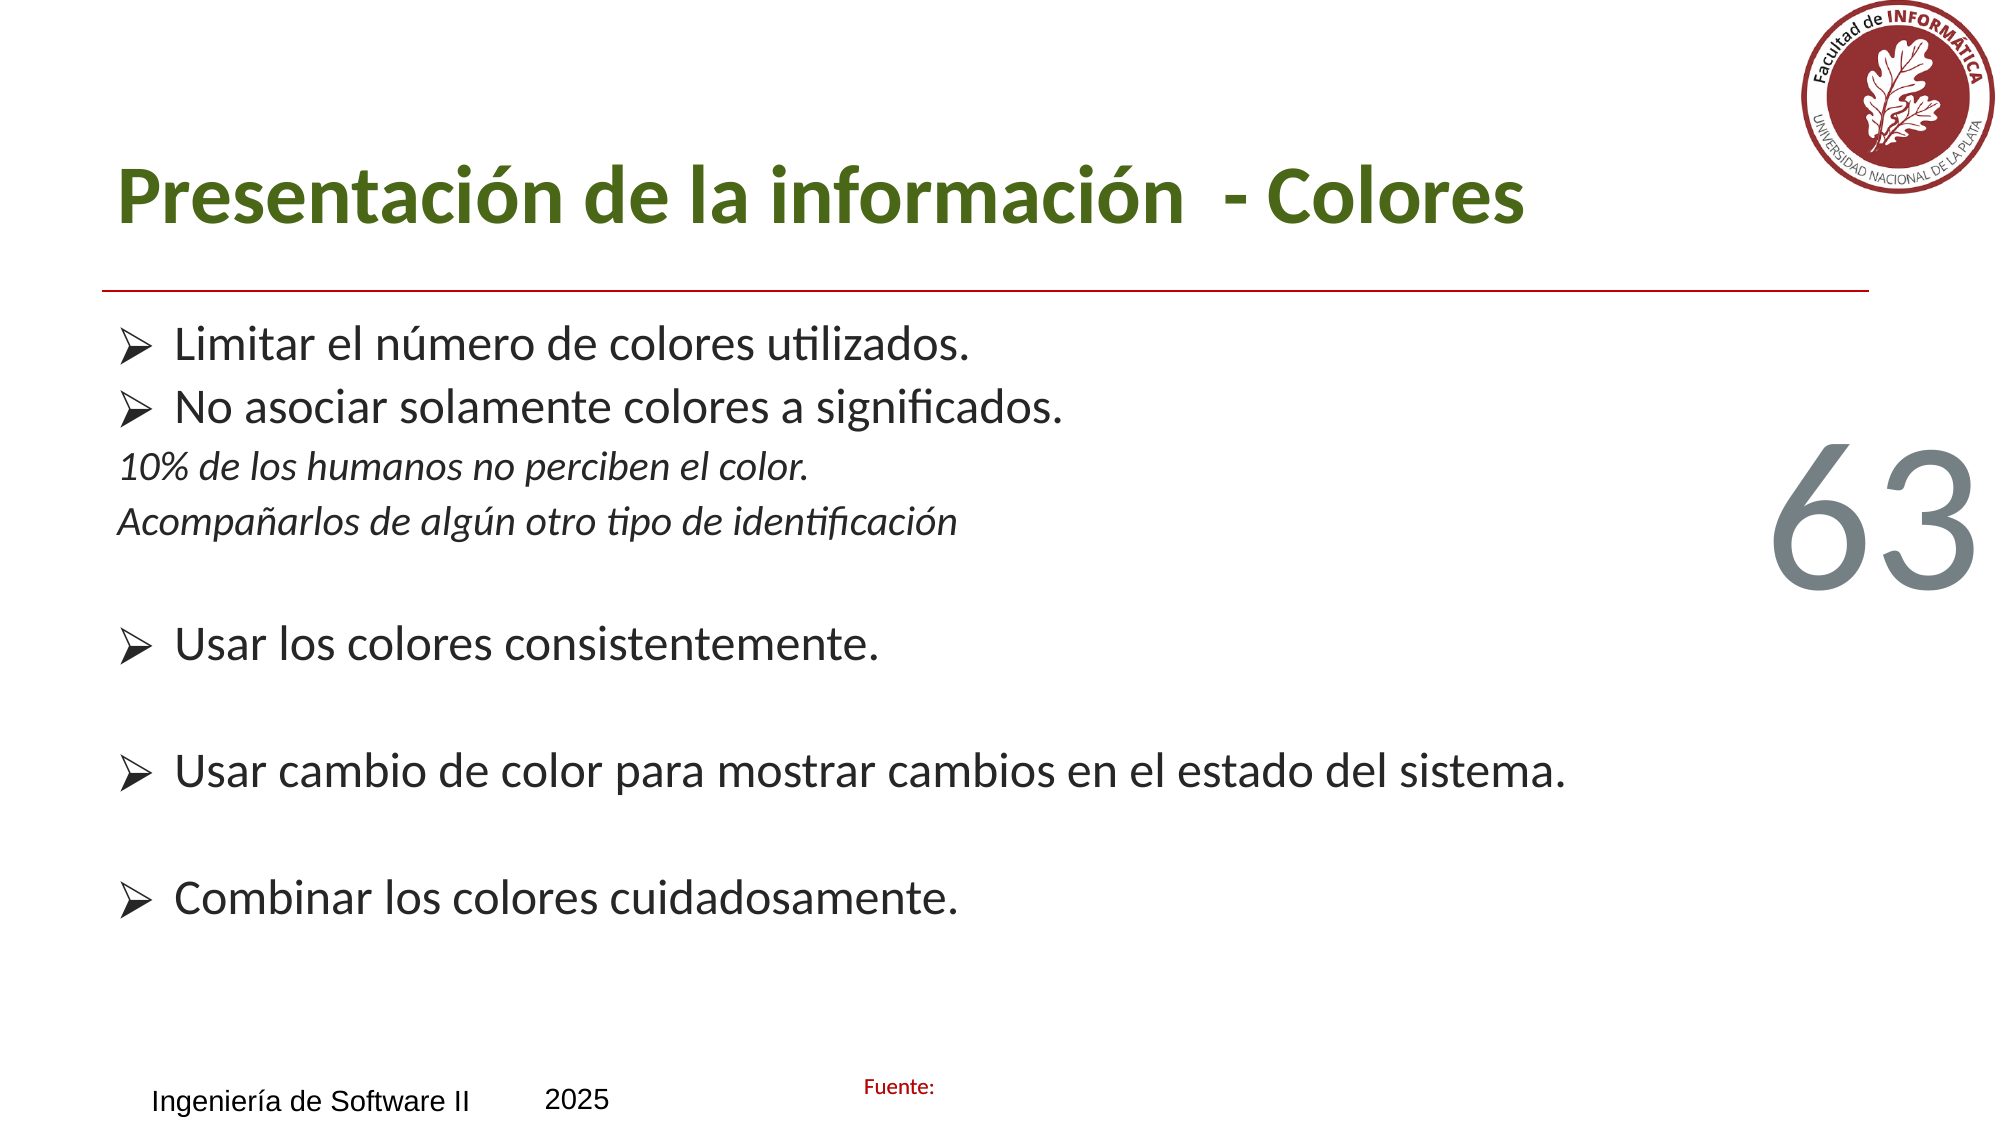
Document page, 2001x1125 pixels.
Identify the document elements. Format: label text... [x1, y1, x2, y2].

list Limitar el número de colores utilizados. No asociar solamente colores a significados. 10% de los humanos no perciben el color. Acompañarlos de algún otro tipo de identificación Usar los colores consistentemente. Usar cambio de color para mostrar cambios en el estado del sistema. Combinar los colores cuidadosamente. [102, 312, 1709, 1047]
slide_number 63 [1709, 467, 1998, 640]
picture [1801, 0, 2000, 195]
title Presentación de la información - Colores [102, 105, 1747, 291]
